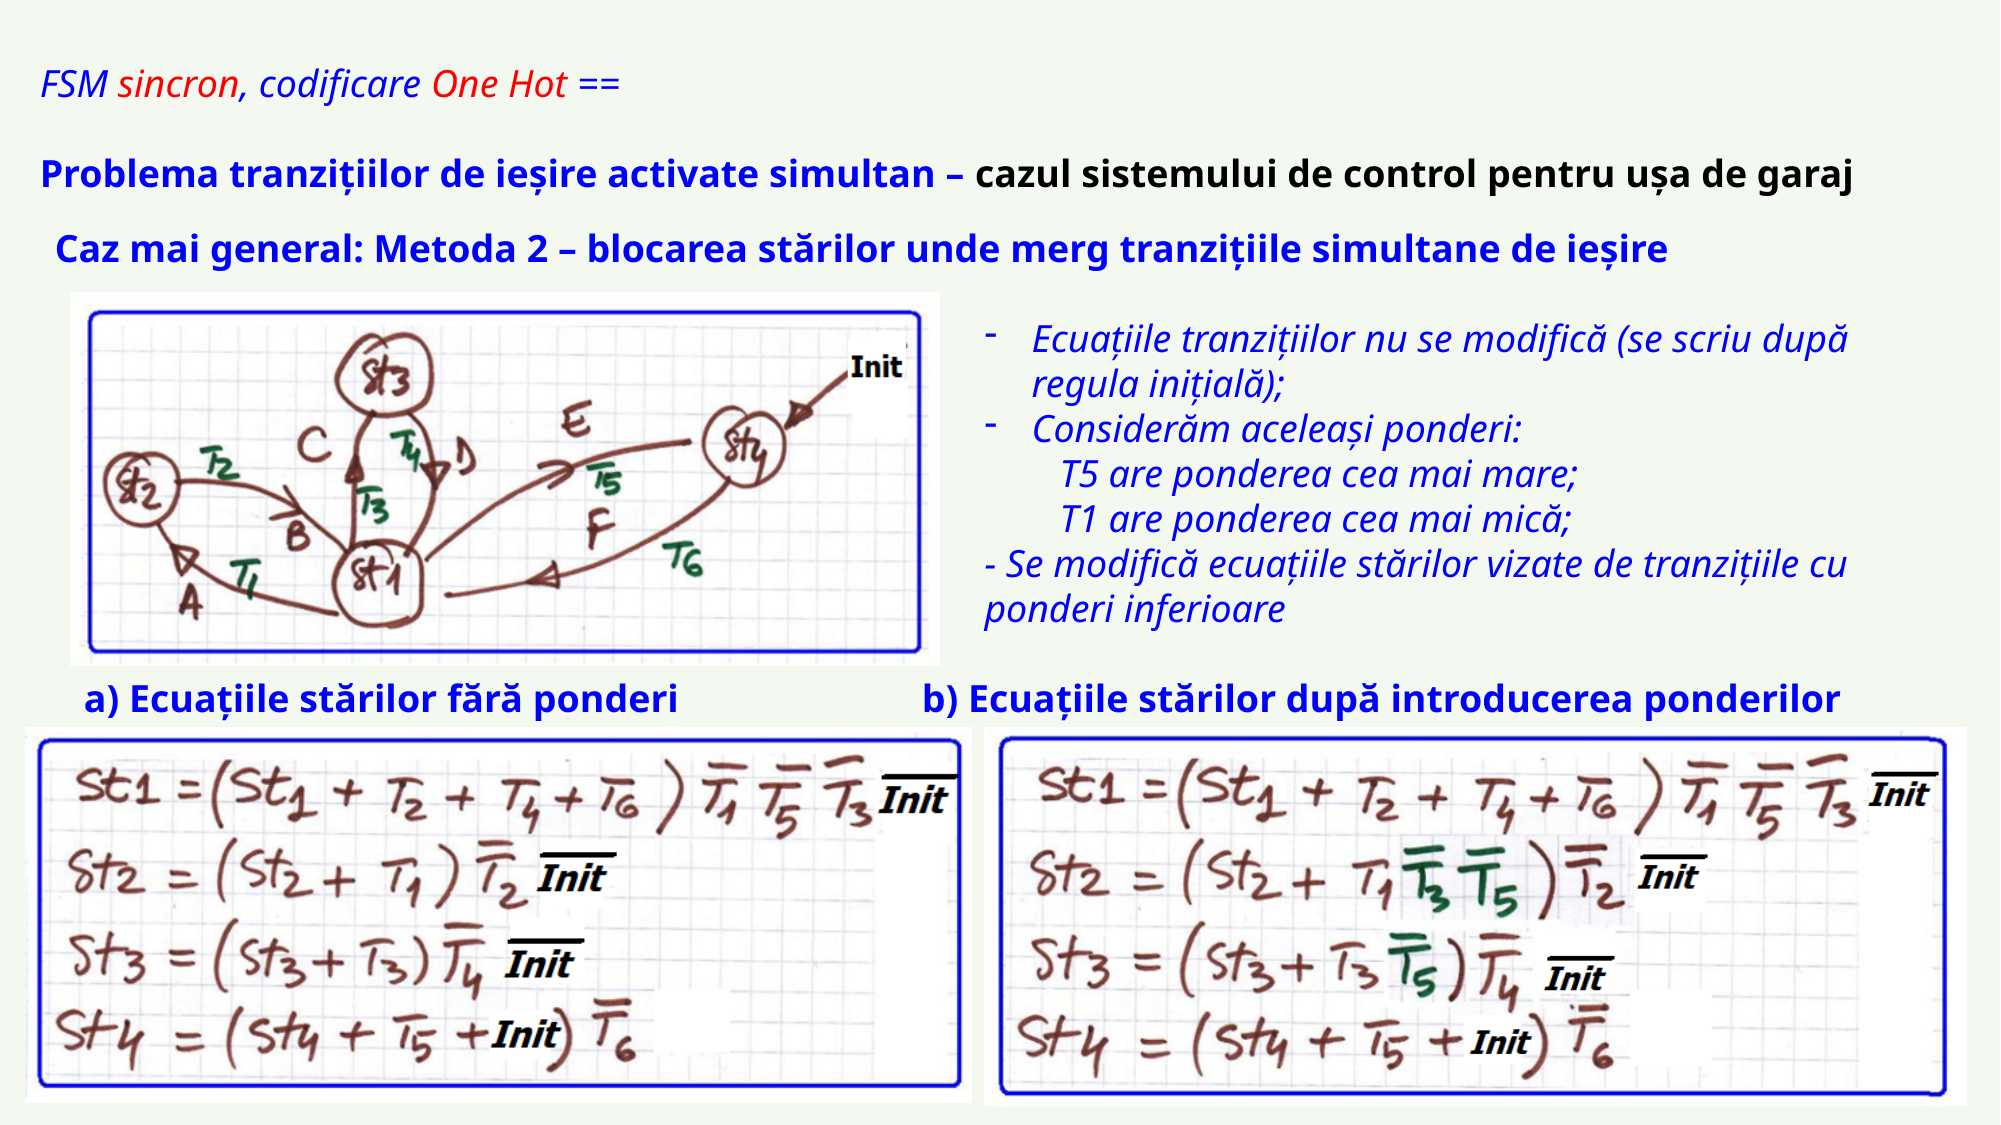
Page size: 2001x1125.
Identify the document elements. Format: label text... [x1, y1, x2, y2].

text_box Ecuațiile tranzițiilor nu se modifică (se scriu după regula inițială); Considerăm aceleași ponderi: T5 are ponderea cea mai mare; T1 are ponderea cea mai mică; - Se modifică ecuațiile stărilor vizate de tranzițiile cu ponderi inferioare [969, 262, 1930, 683]
text_box FSM sincron, codificare One Hot == Problema tranzițiilor de ieșire activate simultan – cazul sistemului de control pentru ușa de garaj [24, 52, 1900, 203]
text_box Caz mai general: Metoda 2 – blocarea stărilor unde merg tranzițiile simultane de ieșire a) Ecuațiile stărilor fără ponderi b) Ecuațiile stărilor după introducerea ponderilor [39, 217, 1900, 728]
picture [70, 292, 940, 666]
picture [25, 727, 972, 1103]
picture [984, 727, 1967, 1106]
